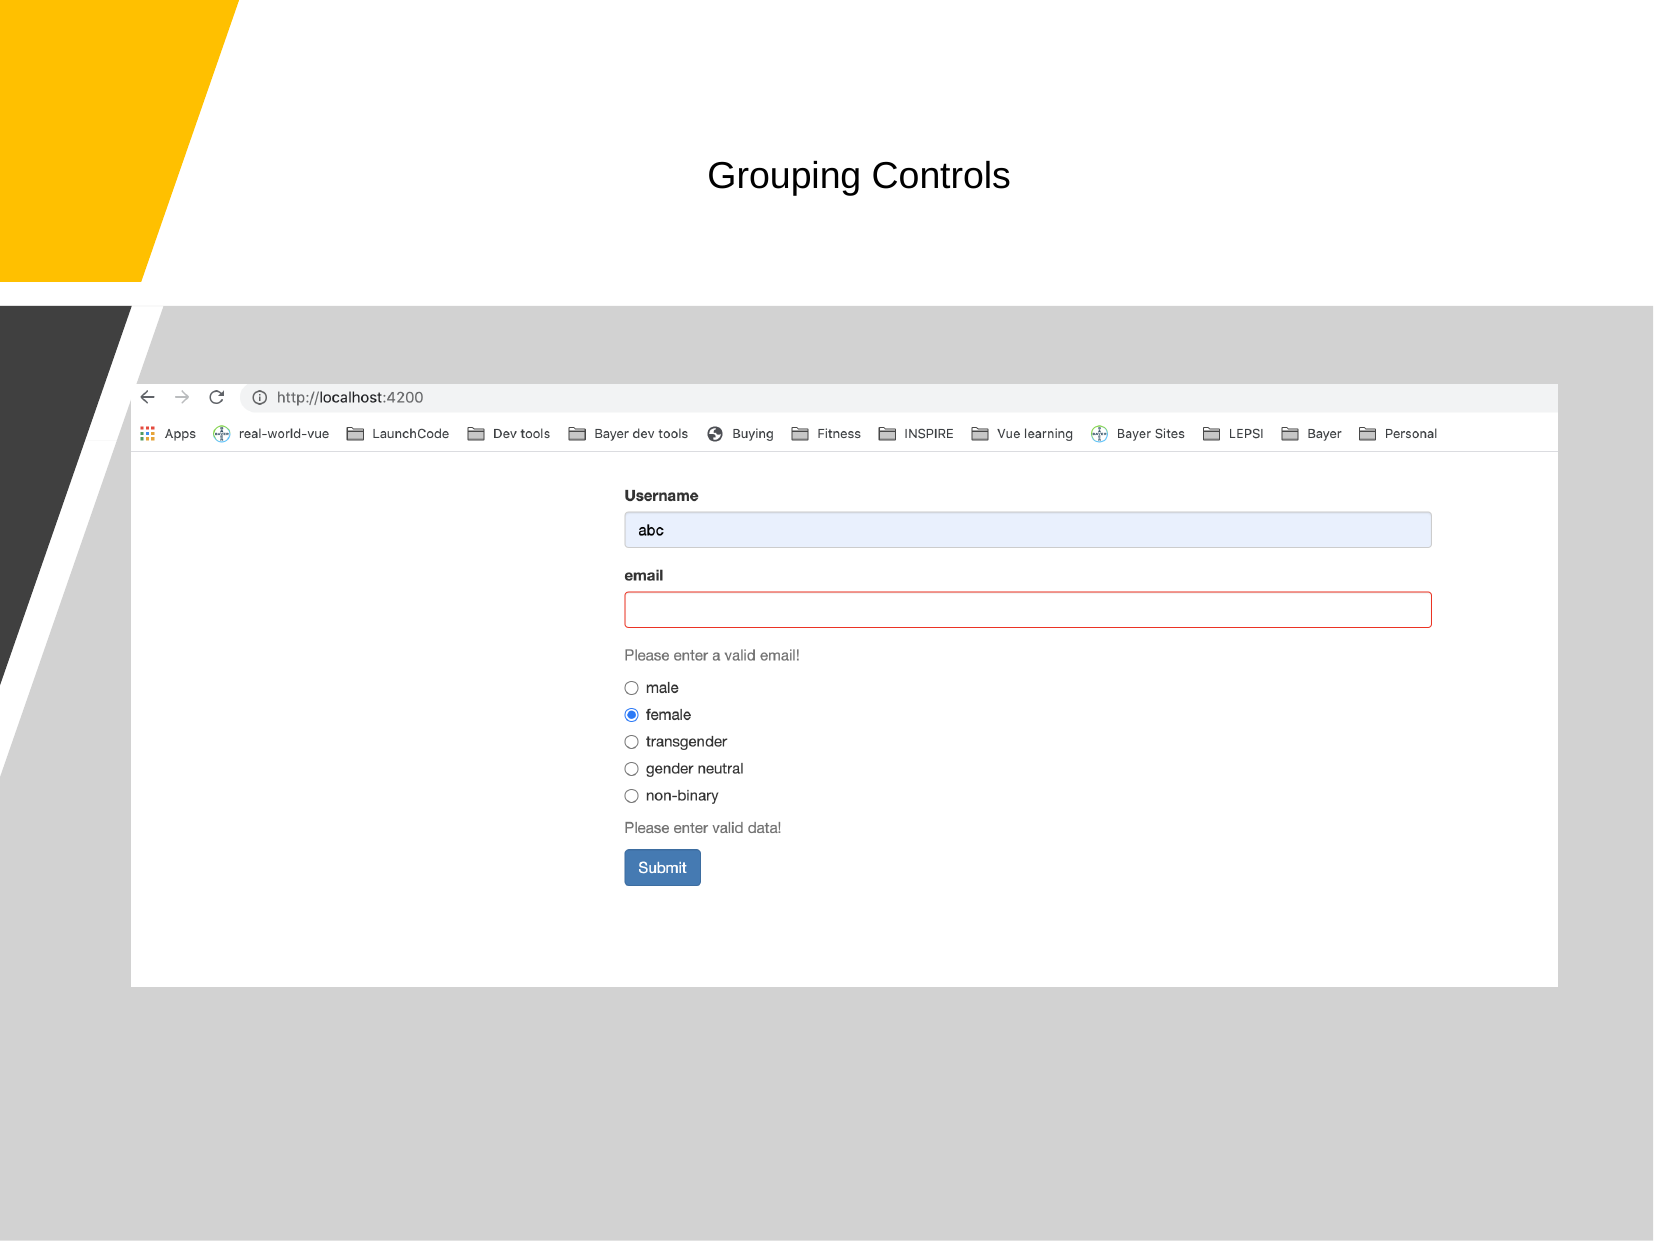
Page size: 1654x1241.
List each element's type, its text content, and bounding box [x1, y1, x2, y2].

title Grouping Controls [224, 66, 1495, 282]
text_box [0, 304, 1654, 1241]
text_box [0, 0, 241, 283]
picture [131, 384, 1558, 987]
text_box [0, 304, 134, 686]
